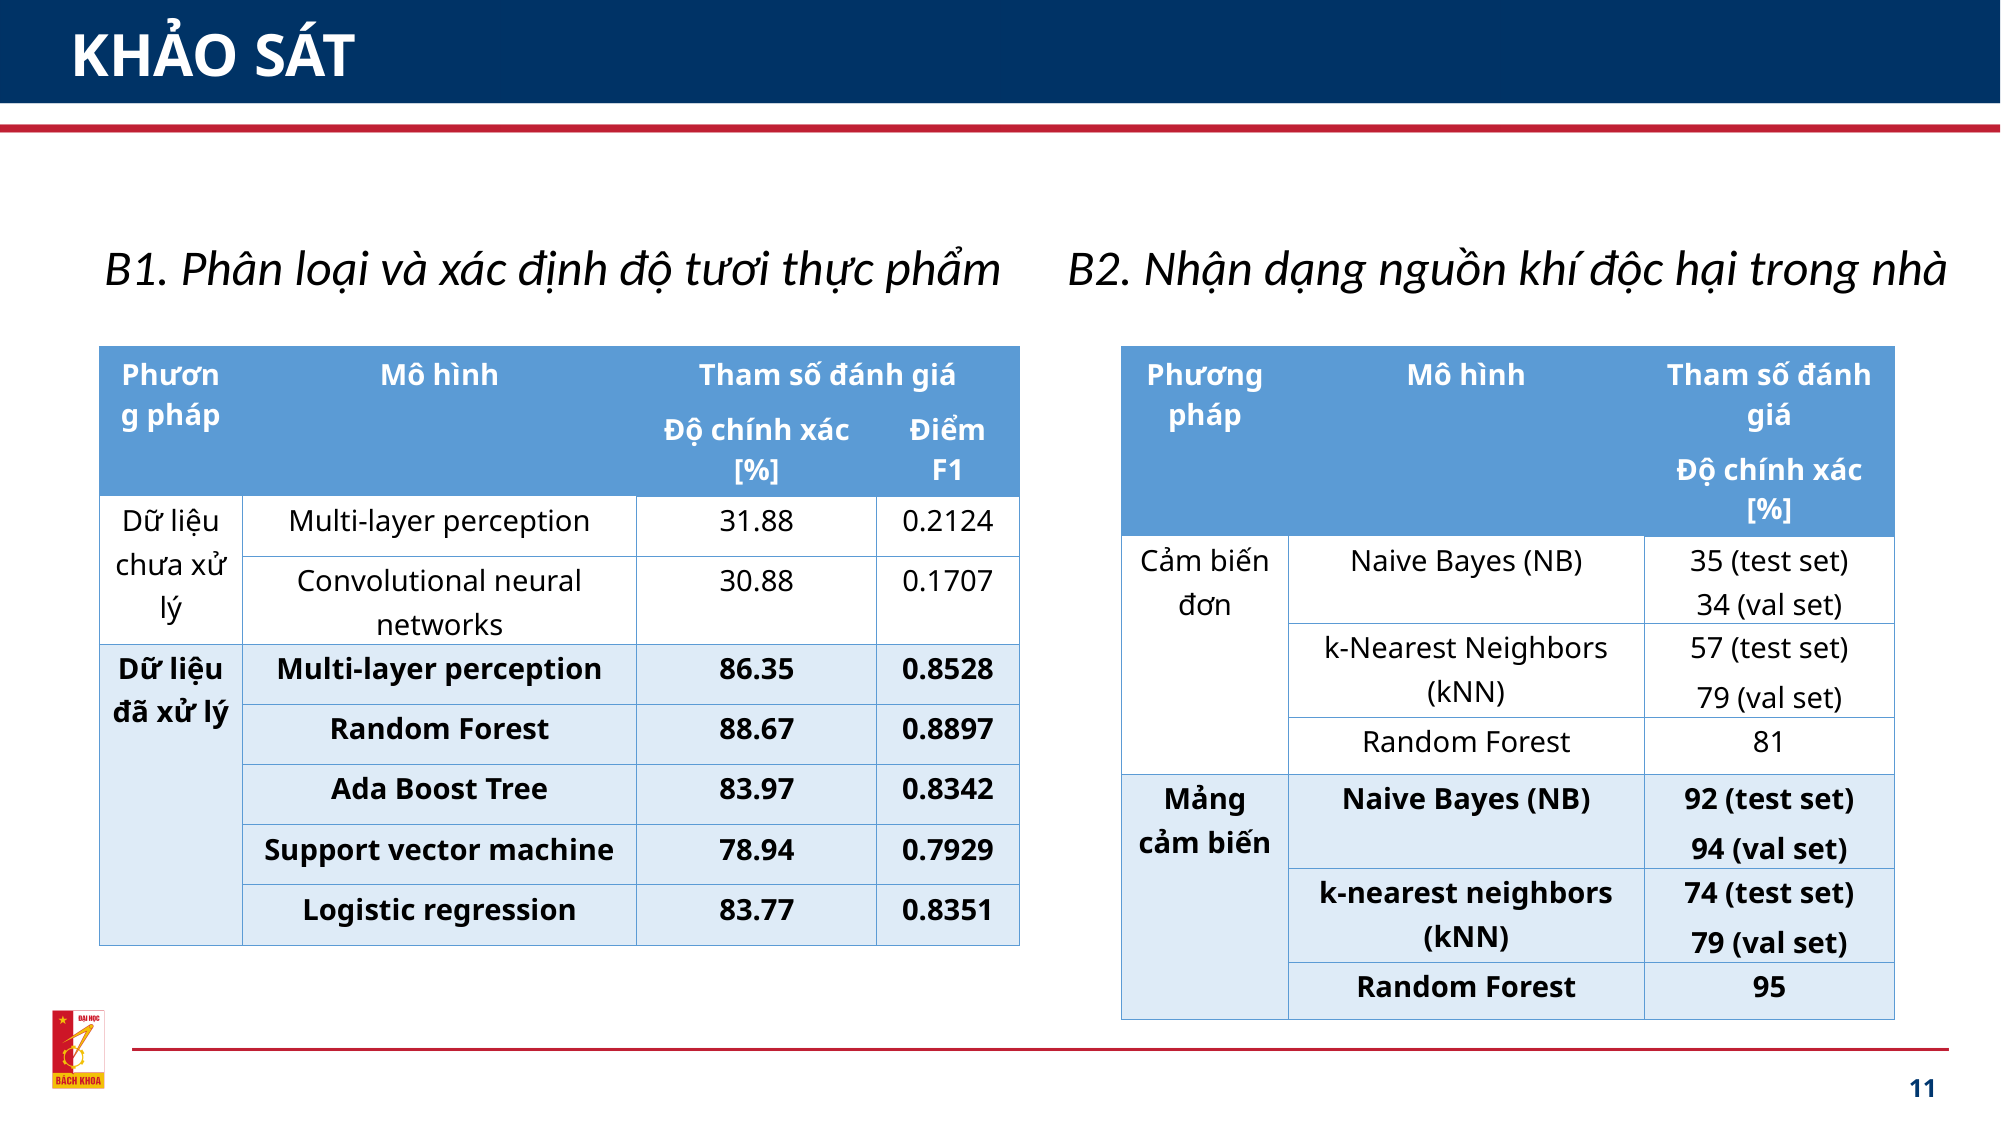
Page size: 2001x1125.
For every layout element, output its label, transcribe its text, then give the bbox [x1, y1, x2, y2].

table_cell 0.8897 [877, 705, 1019, 764]
table_header Tham số đánh giá [1644, 347, 1894, 441]
table_cell Độ chính xác [%] [637, 402, 876, 496]
table_cell Naive Bayes (NB) [1289, 536, 1644, 623]
table_cell Logistic regression [243, 885, 636, 945]
table_cell 35 (test set) 34 (val set) [1645, 537, 1894, 623]
text_box B2. Nhận dạng nguồn khí độc hại trong nhà [1049, 228, 1967, 303]
table_cell k-Nearest Neighbors (kNN) [1289, 624, 1644, 717]
table_cell Điểm F1 [877, 402, 1019, 496]
table_cell 0.2124 [877, 497, 1019, 556]
table_cell Multi-layer perception [243, 496, 636, 556]
table_cell 92 (test set) 94 (val set) [1645, 775, 1894, 868]
table_cell Random Forest [1289, 718, 1644, 774]
table_cell 83.77 [637, 885, 876, 945]
table_cell 31.88 [637, 497, 876, 556]
table_cell 0.7929 [877, 825, 1019, 884]
table_header Mô hình [1288, 347, 1644, 536]
table_cell Dữ liệu chưa xử lý [100, 496, 242, 644]
table_cell Multi-layer perception [243, 645, 636, 704]
table_cell 86.35 [637, 645, 876, 704]
table_cell 74 (test set) 79 (val set) [1645, 869, 1894, 962]
table_cell 0.8342 [877, 765, 1019, 824]
table_cell Mảng cảm biến [1122, 775, 1288, 1019]
table_cell 0.1707 [877, 557, 1019, 644]
table_cell 57 (test set) 79 (val set) [1645, 624, 1894, 717]
table_cell 83.97 [637, 765, 876, 824]
table_cell 78.94 [637, 825, 876, 884]
table_cell 30.88 [637, 557, 876, 644]
table_header Phương pháp [100, 347, 242, 496]
table_cell k-nearest neighbors (kNN) [1289, 869, 1644, 962]
table_cell Cảm biến đơn [1122, 536, 1288, 774]
table_cell 81 [1645, 718, 1894, 774]
table_cell 88.67 [637, 705, 876, 764]
table_cell Độ chính xác [%] [1645, 442, 1894, 536]
table_cell Ada Boost Tree [243, 765, 636, 824]
text_box B1. Phân loại và xác định độ tươi thực phẩm [9, 228, 1049, 303]
picture [0, 0, 2001, 1125]
table_cell 0.8351 [877, 885, 1019, 945]
table_cell 0.8528 [877, 645, 1019, 704]
table_cell Support vector machine [243, 825, 636, 884]
table_header Tham số đánh giá [637, 347, 1019, 401]
table_cell Random Forest [243, 705, 636, 764]
table_cell Convolutional neural networks [243, 557, 636, 644]
table_cell 95 [1645, 963, 1894, 1019]
table_header Phương pháp [1122, 347, 1288, 536]
table_cell Dữ liệu đã xử lý [100, 645, 242, 945]
table_cell Naive Bayes (NB) [1289, 775, 1644, 868]
title KHẢO SÁT [55, 18, 1945, 90]
slide_number 11 [1502, 1065, 1953, 1125]
table_cell Random Forest [1289, 963, 1644, 1019]
table_header Mô hình [242, 347, 637, 496]
